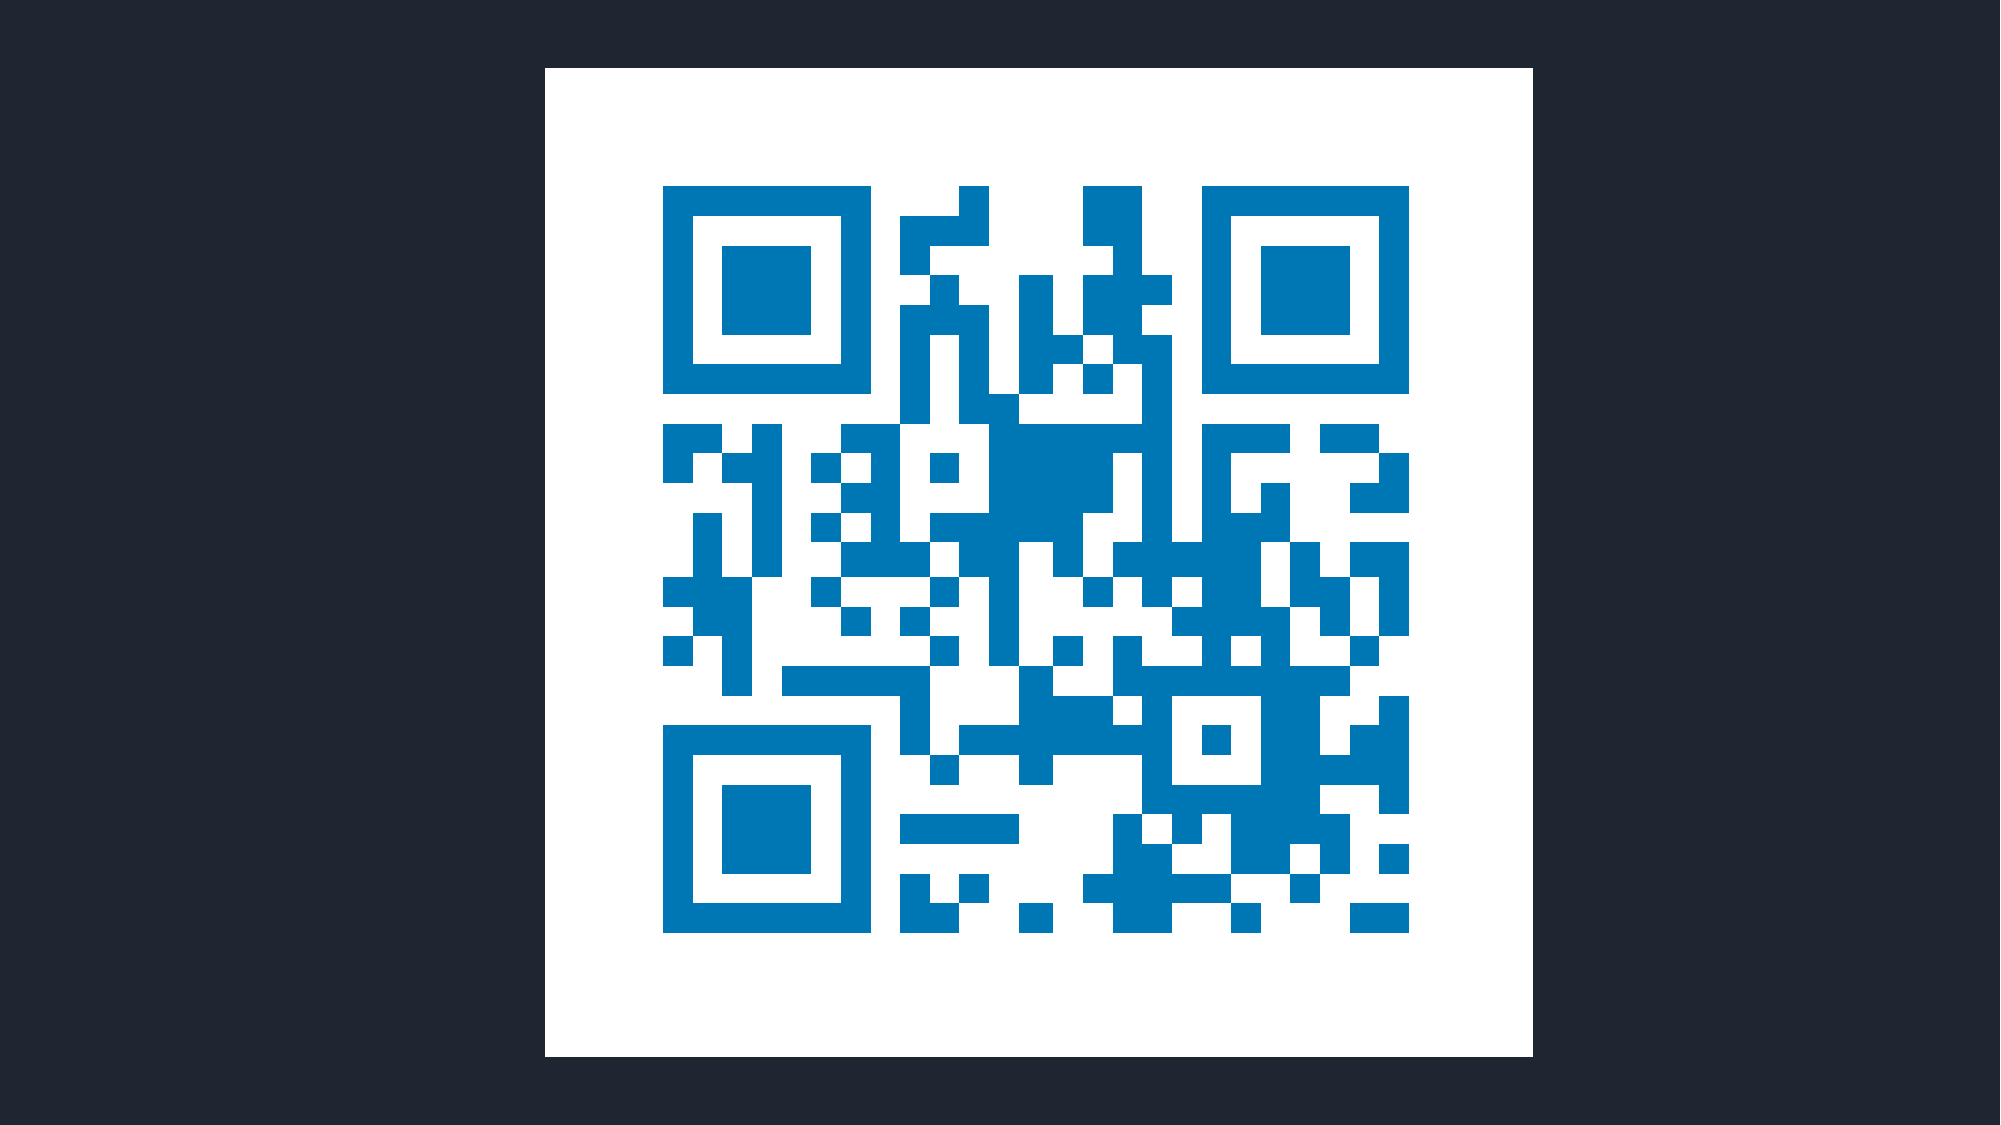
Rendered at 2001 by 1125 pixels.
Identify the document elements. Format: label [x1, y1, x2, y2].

picture [545, 68, 1533, 1057]
